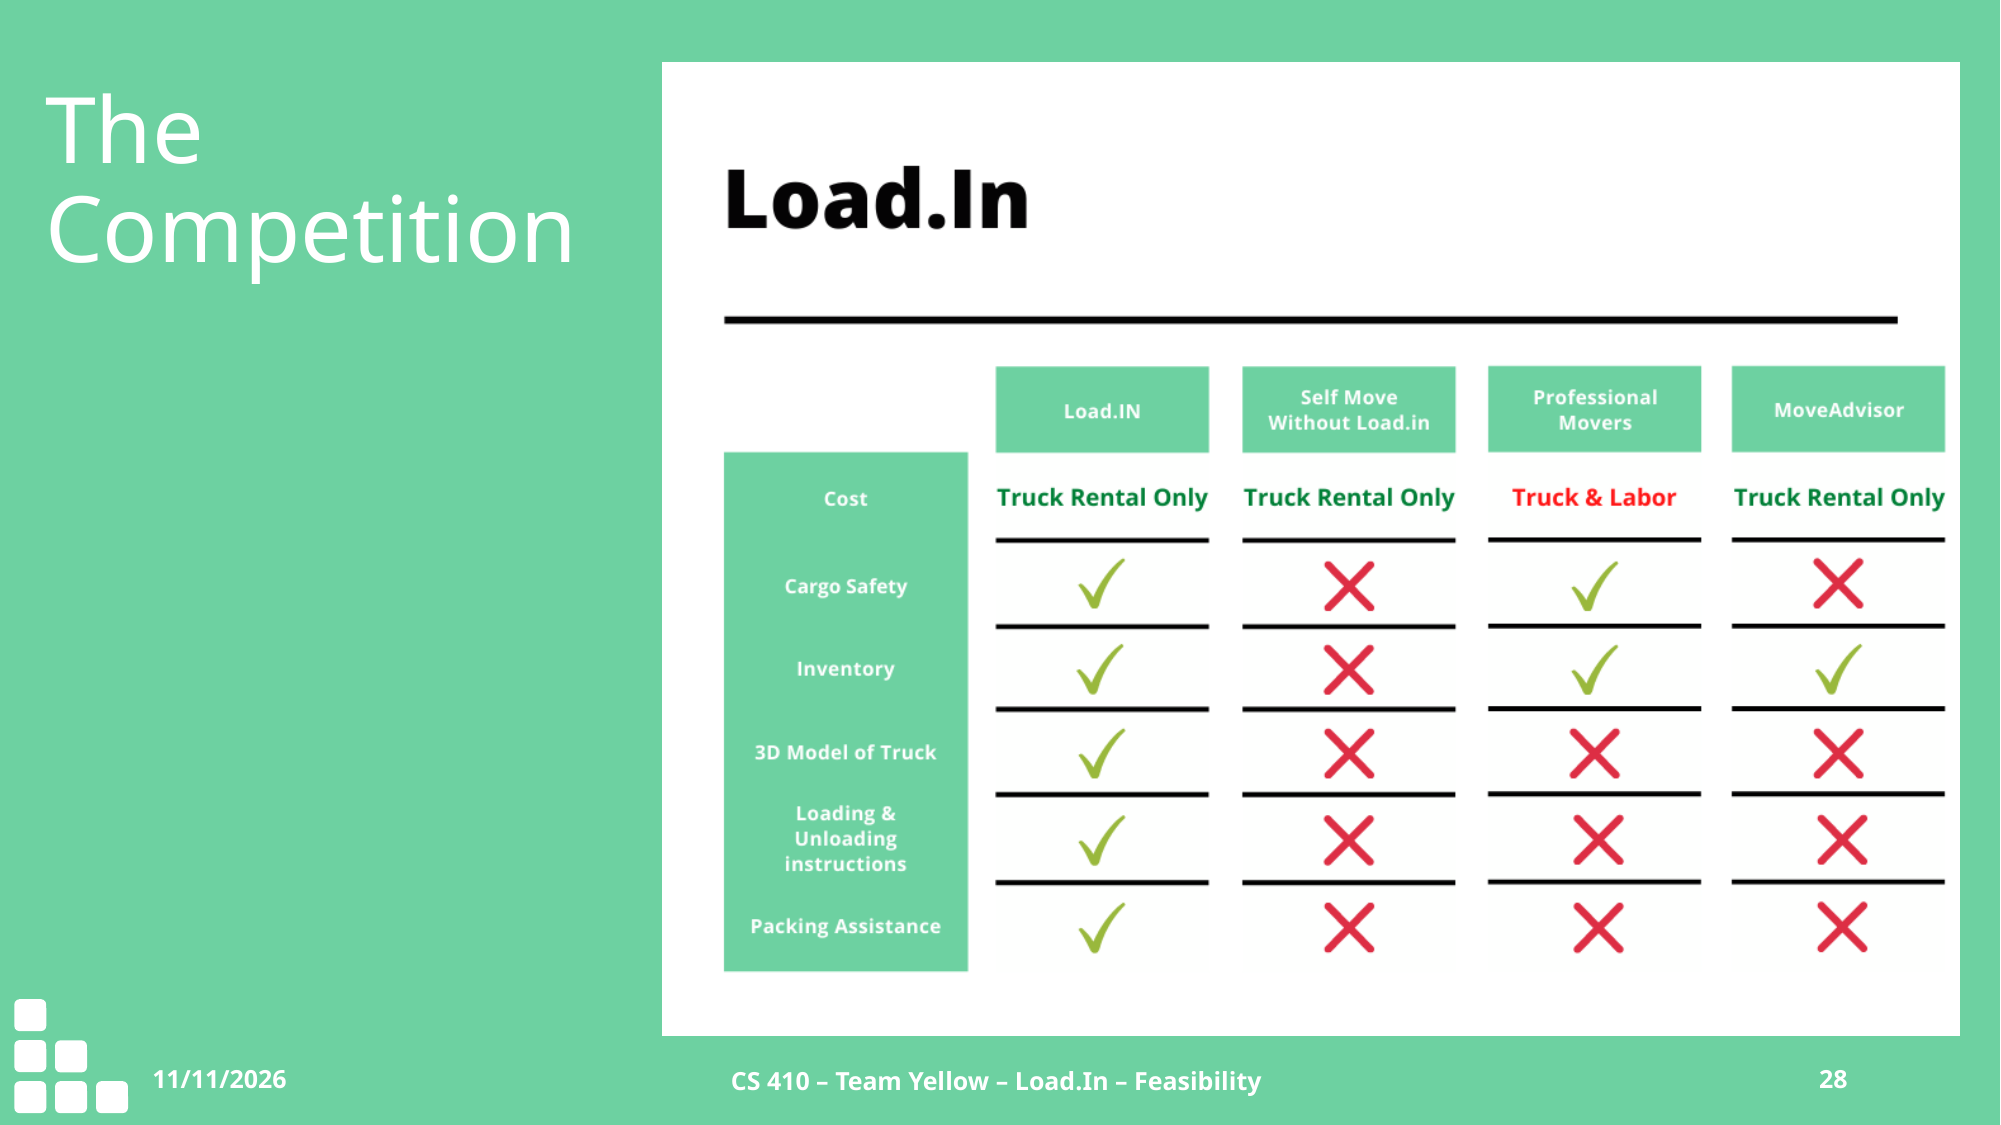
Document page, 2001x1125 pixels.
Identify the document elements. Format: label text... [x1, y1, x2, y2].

text_box 10/11/2020 [137, 1035, 588, 1125]
text_box 28 [1412, 1045, 1863, 1125]
text_box The Competition [30, 0, 607, 368]
picture [662, 62, 1960, 1036]
text_box CS 410 – Team Yellow – Load.In – Feasibility [662, 1044, 1338, 1125]
